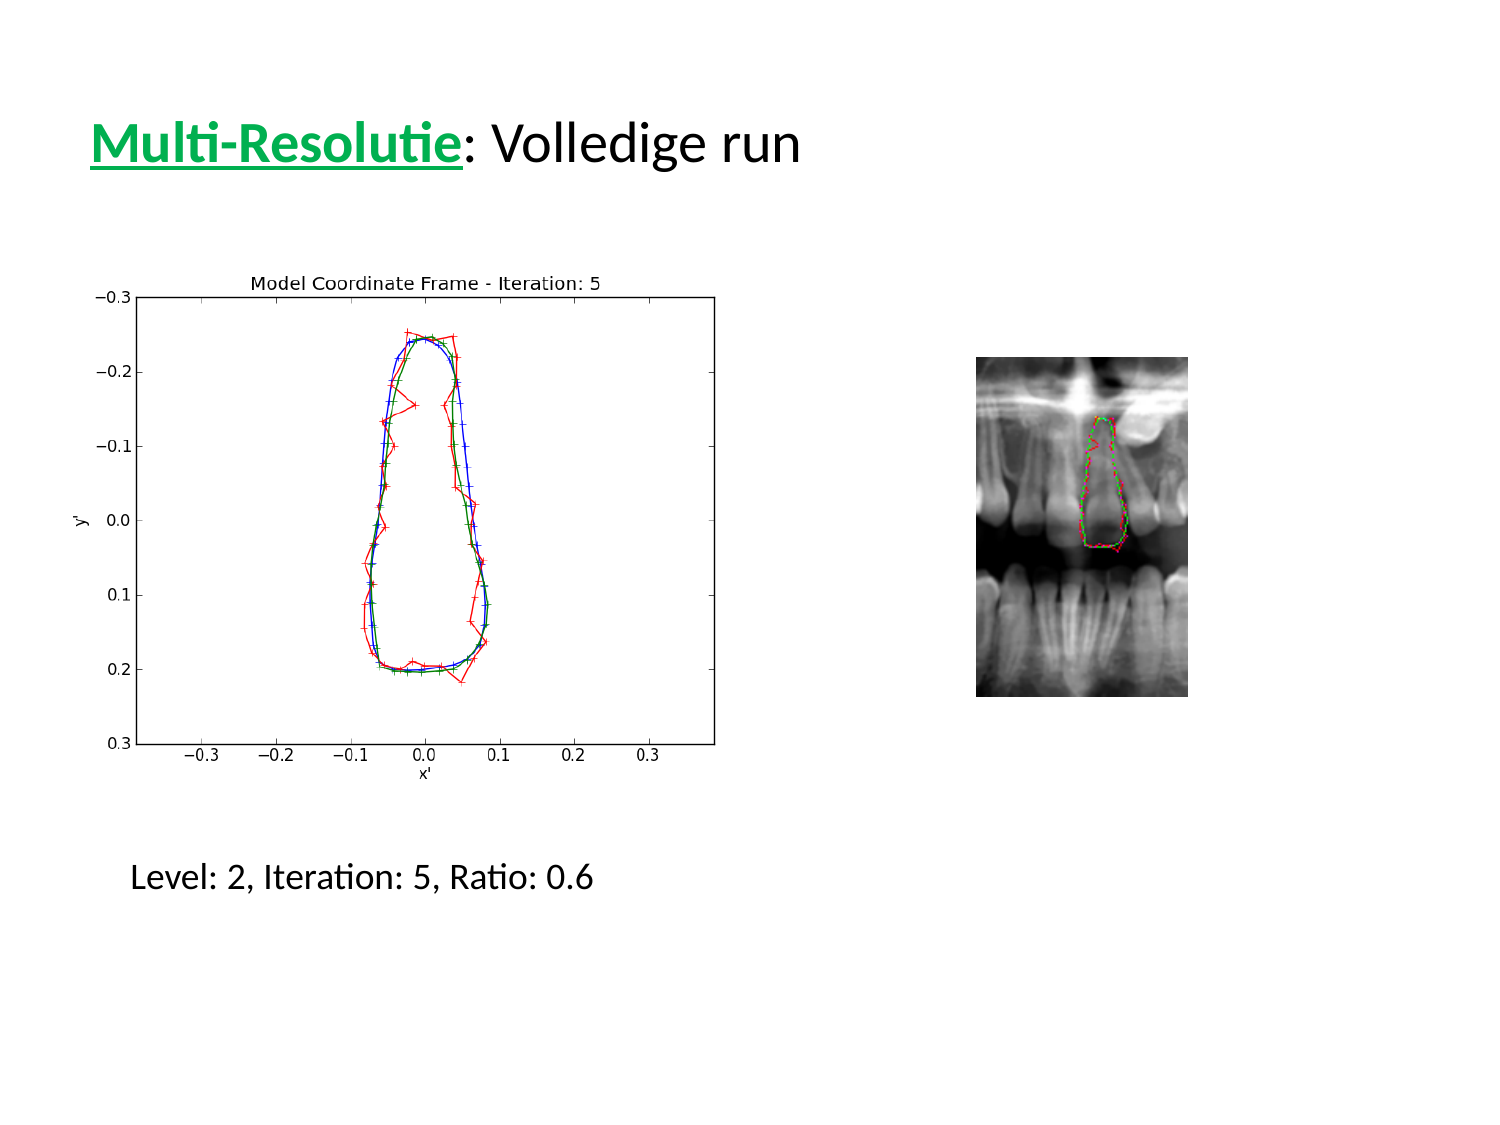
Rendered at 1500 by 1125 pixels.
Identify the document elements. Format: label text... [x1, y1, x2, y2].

picture [976, 357, 1188, 698]
picture [64, 266, 722, 789]
text_box Level: 2, Iteration: 5, Ratio: 0.6 [115, 844, 610, 905]
title Multi-Resolutie: Volledige run [75, 45, 1425, 233]
